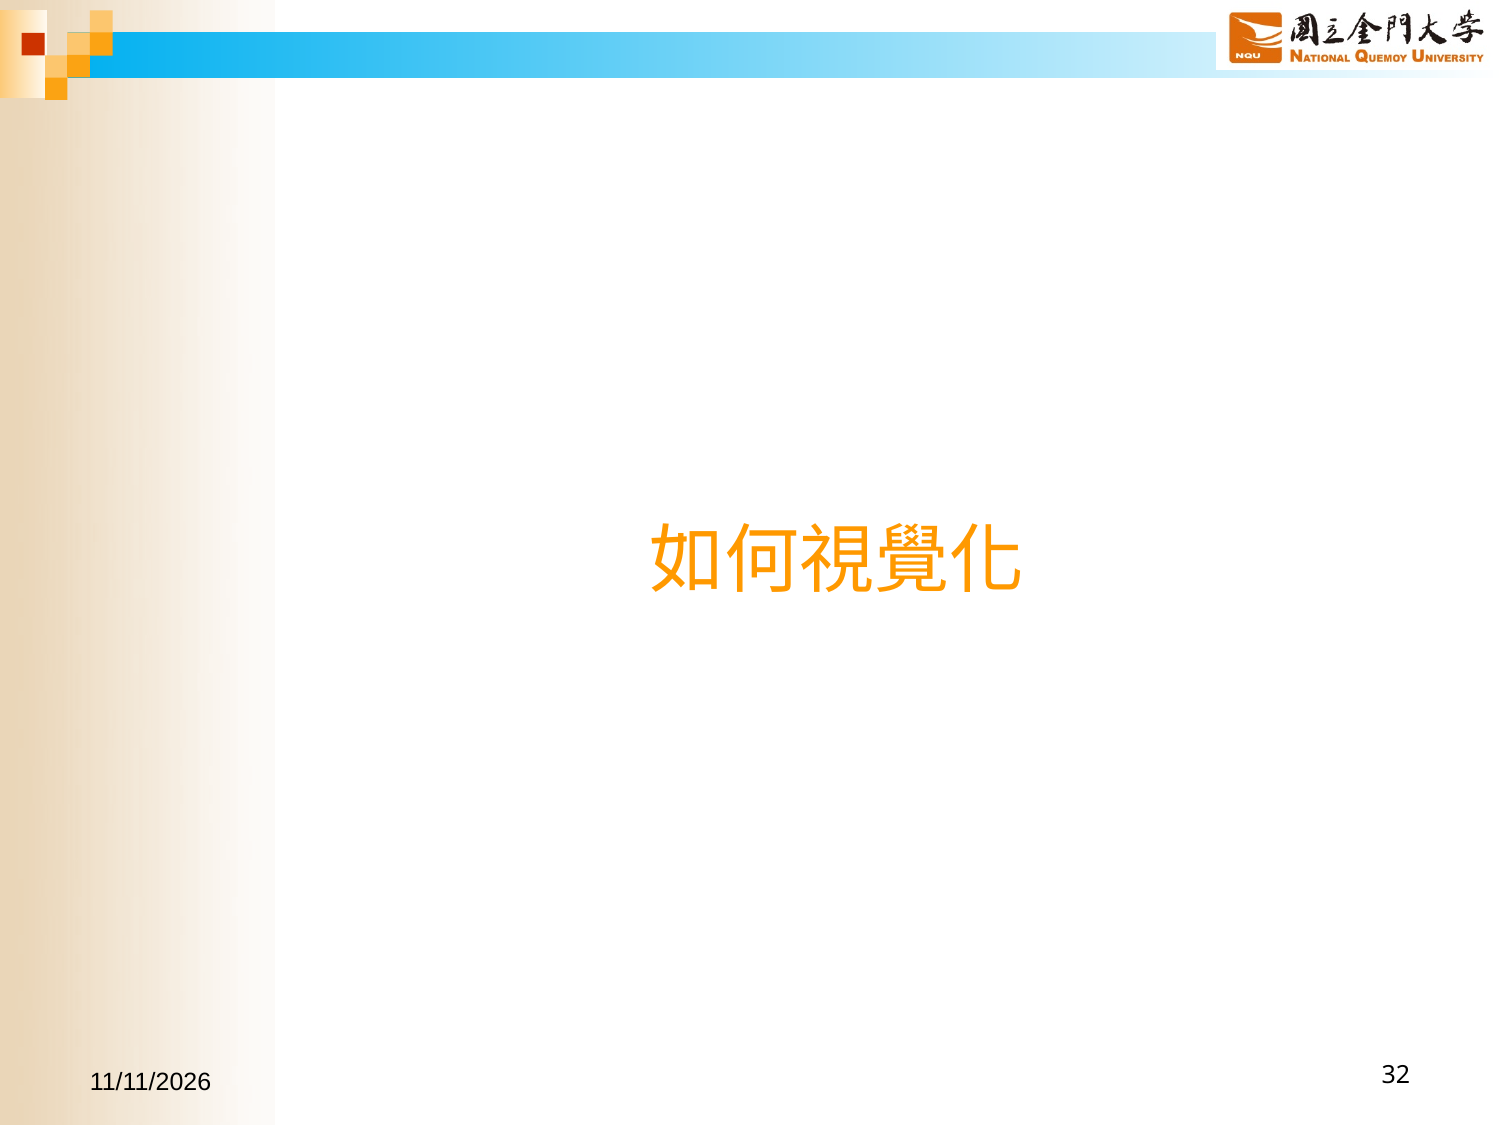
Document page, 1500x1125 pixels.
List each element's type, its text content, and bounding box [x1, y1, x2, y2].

text_box 2017/6/24 [75, 1024, 425, 1103]
title 如何視覺化 [214, 444, 1425, 670]
picture [1216, 1, 1499, 70]
text_box 32 [1074, 1024, 1425, 1100]
